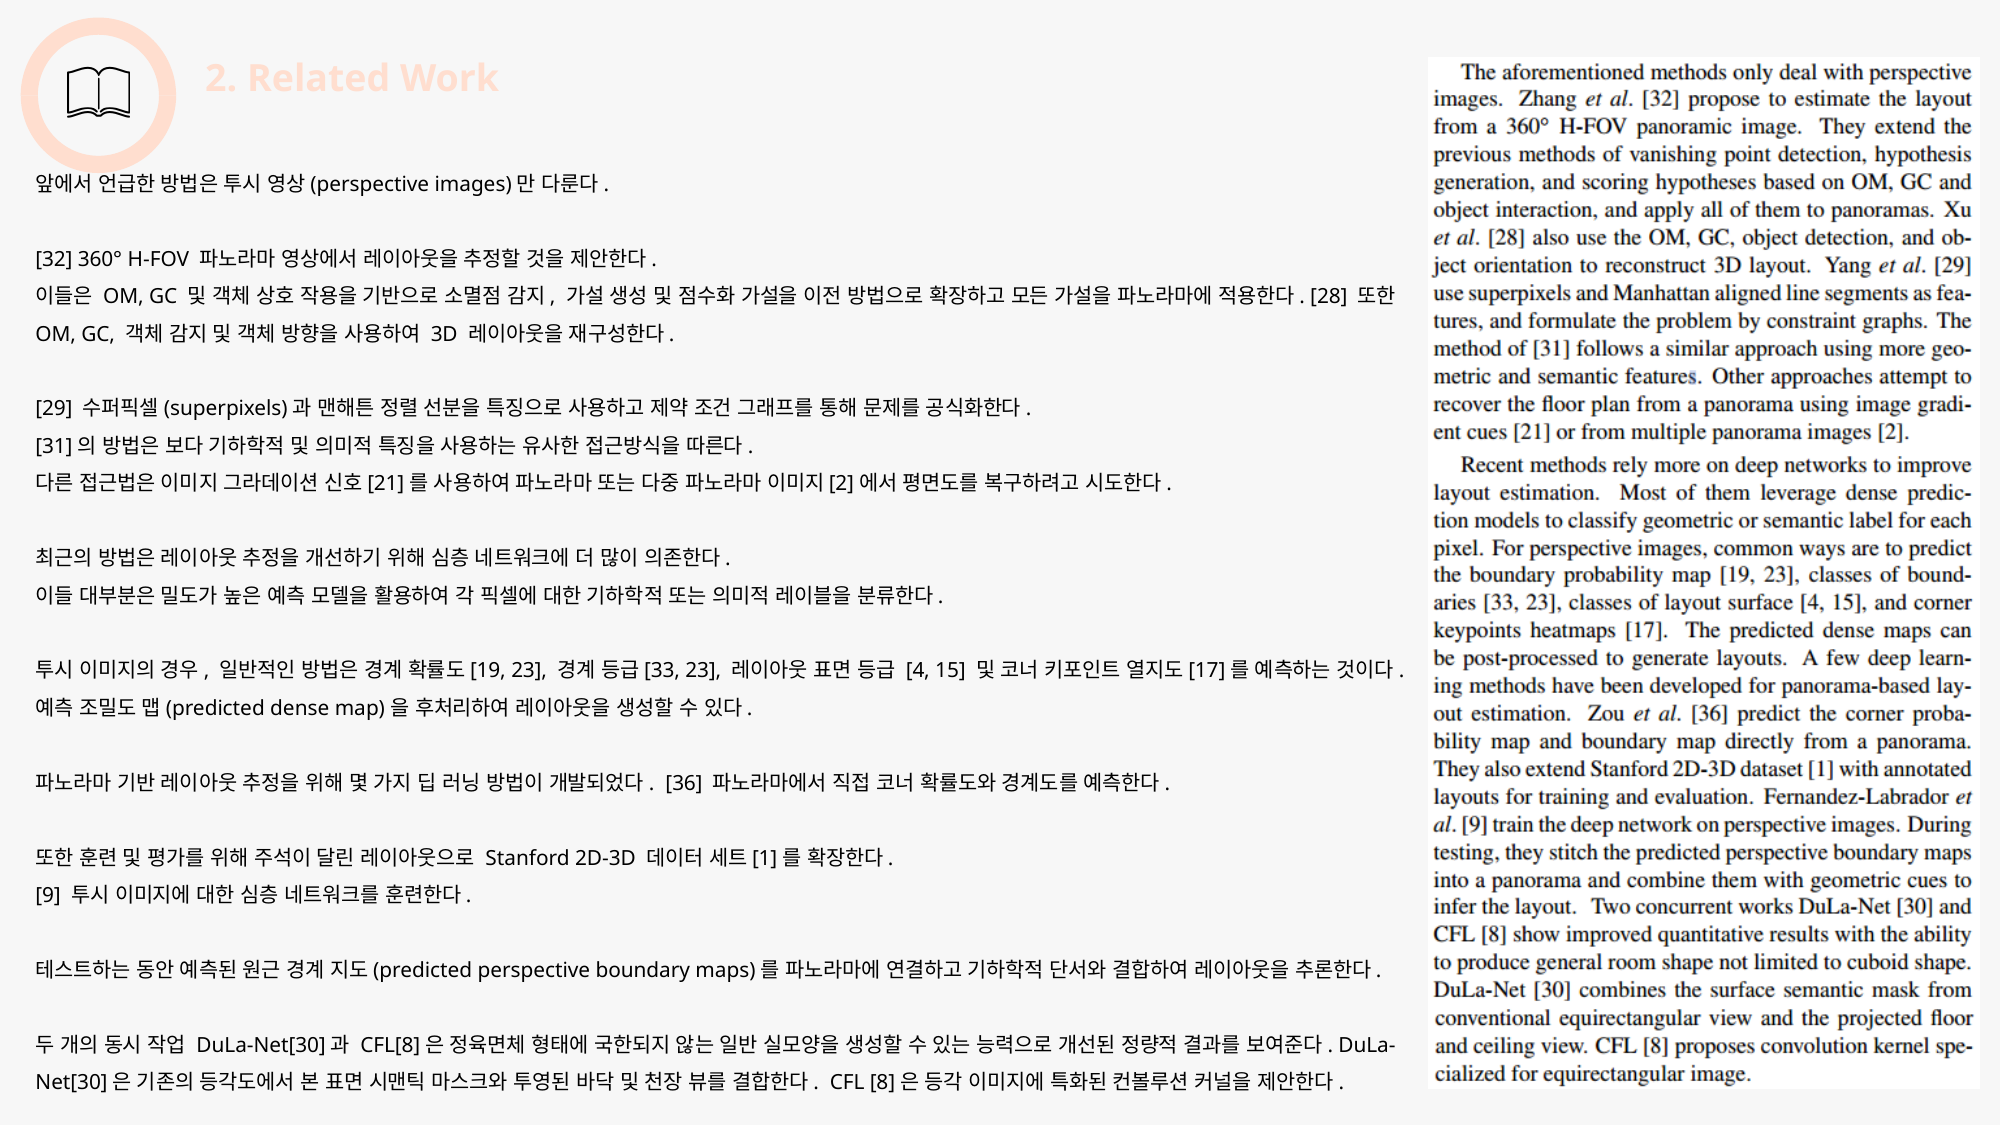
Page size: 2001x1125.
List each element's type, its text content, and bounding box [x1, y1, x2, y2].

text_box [1428, 57, 1980, 1089]
text_box [19, 96, 76, 150]
text_box [19, 16, 178, 97]
picture [67, 61, 130, 123]
text_box 앞에서 언급한 방법은 투시 영상(perspective images)만 다룬다. [32] 360° H-FOV 파노라마 영상에서 레이아웃을 추정할 것을 제안한다. 이들은 OM, GC 및 객체 상호 작용을 기반으로 소멸점 감지, 가설 생성 및 점수화 가설을 이전 방법으로 확장하고 모든 가설을 파노라마에 적용한다. [28] 또한 OM, GC, 객체 감지 및 객체 방향을 사용하여 3D 레이아웃을 재구성한다. [29] 수퍼픽셀(superpixels)과 맨해튼 정렬 선분을 특징으로 사용하고 제약 조건 그래프를 통해 문제를 공식화한다. [31]의 방법은 보다 기하학적 및 의미적 특징을 사용하는 유사한 접근방식을 따른다. 다른 접근법은 이미지 그라데이션 신호[21]를 사용하여 파노라마 또는 다중 파노라마 이미지[2]에서 평면도를 복구하려고 시도한다. 최근의 방법은 레이아웃 추정을 개선하기 위해 심층 네트워크에 더 많이 의존한다. 이들 대부분은 밀도가 높은 예측 모델을 활용하여 각 픽셀에 대한 기하학적 또는 의미적 레이블을 분류한다. 투시 이미지의 경우, 일반적인 방법은 경계 확률도[19, 23], 경계 등급[33, 23], 레이아웃 표면 등급 [4, 15] 및 코너 키포인트 열지도[17]를 예측하는 것이다. 예측 조밀도 맵(predicted dense map)을 후처리하여 레이아웃을 생성할 수 있다. 파노라마 기반 레이아웃 추정을 위해 몇 가지 딥 러닝 방법이 개발되었다. [36] 파노라마에서 직접 코너 확률도와 경계도를 예측한다. 또한 훈련 및 평가를 위해 주석이 달린 레이아웃으로 Stanford 2D-3D 데이터 세트[1]를 확장한다. [9] 투시 이미지에 대한 심층 네트워크를 훈련한다. 테스트하는 동안 예측된 원근 경계 지도(predicted perspective boundary maps)를 파노라마에 연결하고 기하학적 단서와 결합하여 레이아웃을 추론한다. 두 개의 동시 작업 DuLa-Net[30]과 CFL[8]은 정육면체 형태에 국한되지 않는 일반 실모양을 생성할 수 있는 능력으로 개선된 정량적 결과를 보여준다. DuLa-Net[30]은 기존의 등각도에서 본 표면 시맨틱 마스크와 투영된 바닥 및 천장 뷰를 결합한다. CFL [8]은 등각 이미지에 특화된 컨볼루션 커널을 제안한다. [20, 150, 1429, 1102]
text_box [121, 97, 178, 150]
text_box 2. Related Work [178, 46, 527, 107]
